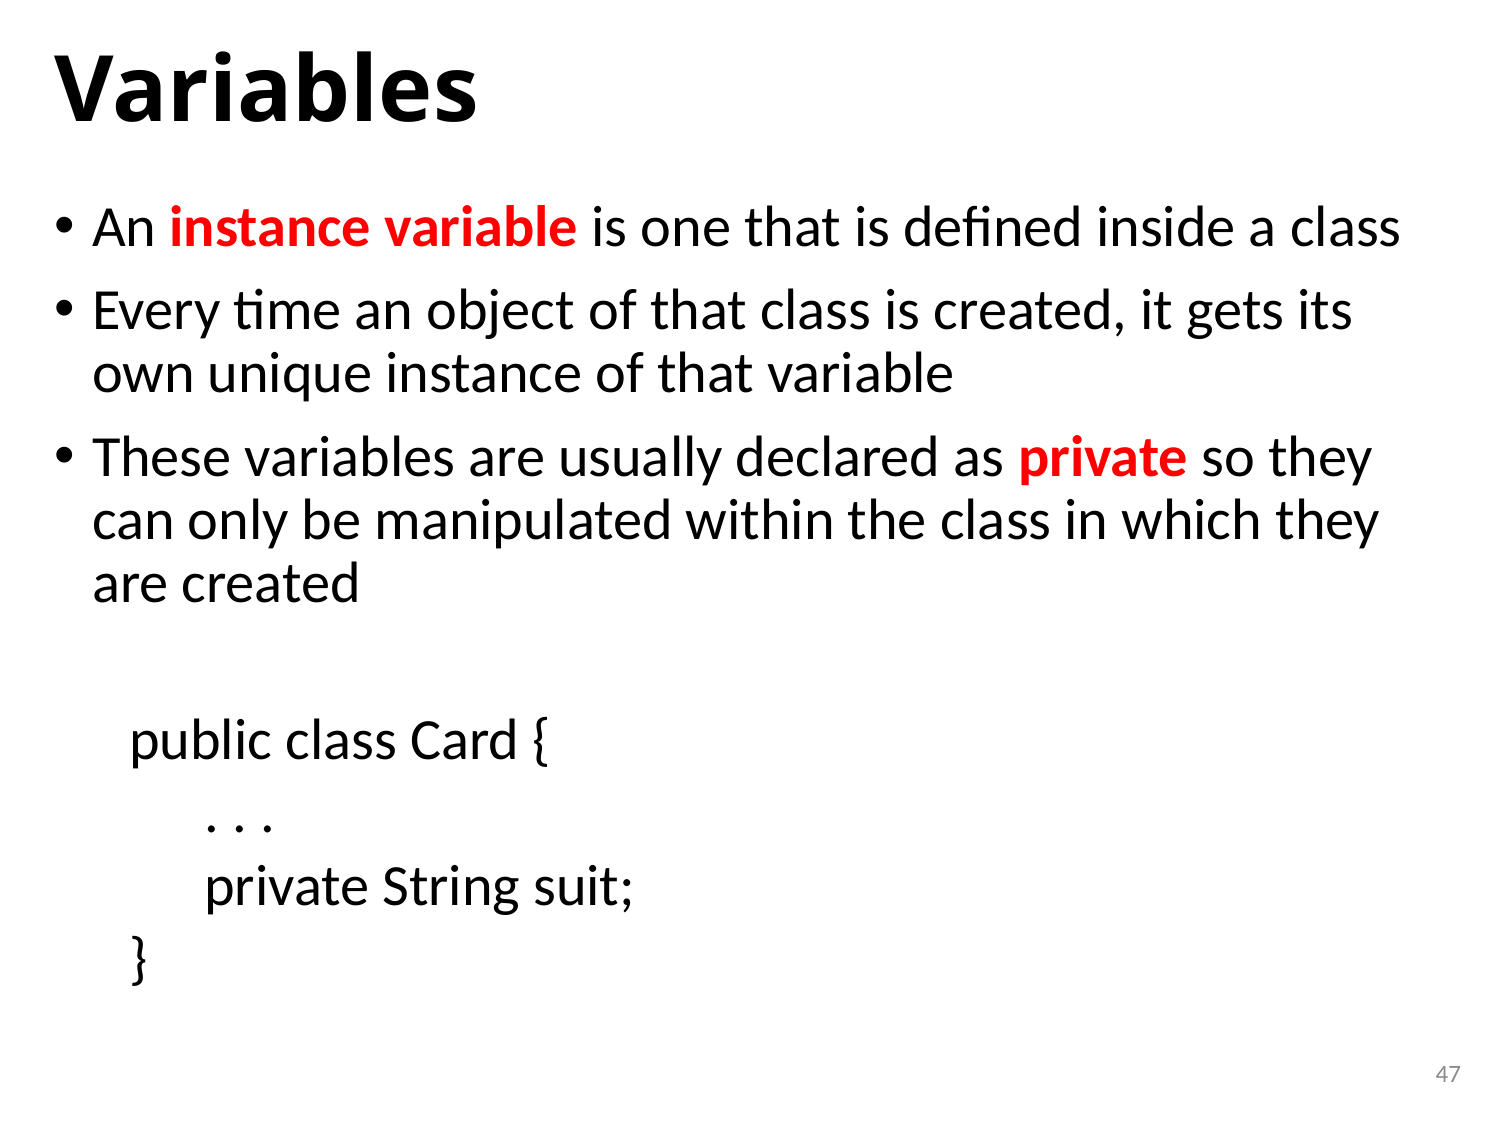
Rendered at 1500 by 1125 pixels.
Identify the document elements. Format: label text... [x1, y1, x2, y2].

title Variables [39, 22, 1461, 161]
list An instance variable is one that is defined inside a class Every time an object of that class is created, it gets its own unique instance of that variable These variables are usually declared as private so they can only be manipulated within the class in which they are created public class Card { . . . private String suit; } [39, 188, 1461, 1085]
slide_number 47 [1138, 1042, 1477, 1103]
